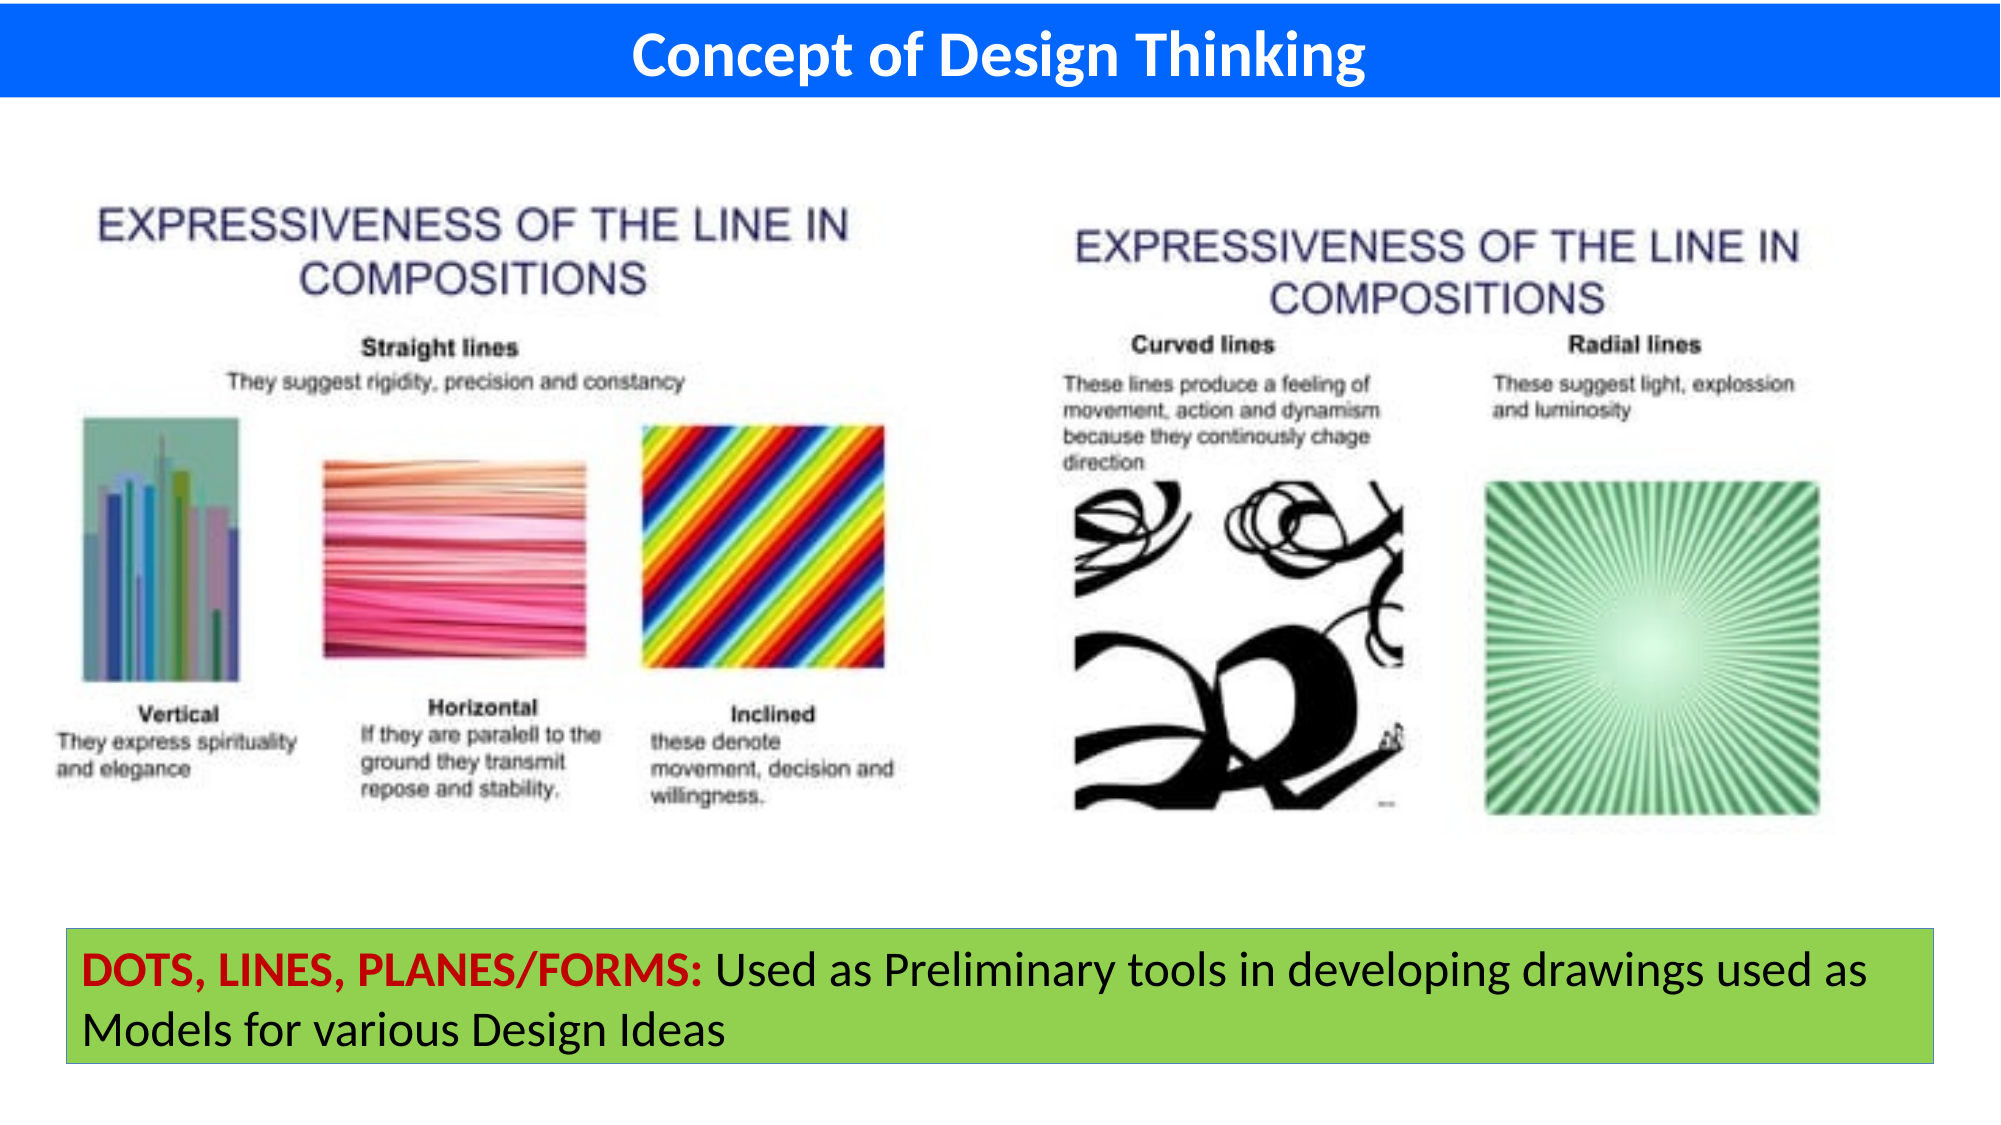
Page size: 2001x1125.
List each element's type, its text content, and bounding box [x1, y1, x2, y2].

title Concept of Design Thinking [0, 3, 2000, 98]
picture [31, 160, 930, 835]
text_box DOTS, LINES, PLANES/FORMS: Used as Preliminary tools in developing drawings used as Models for various Design Ideas [66, 928, 1934, 1064]
picture [1011, 184, 1879, 835]
